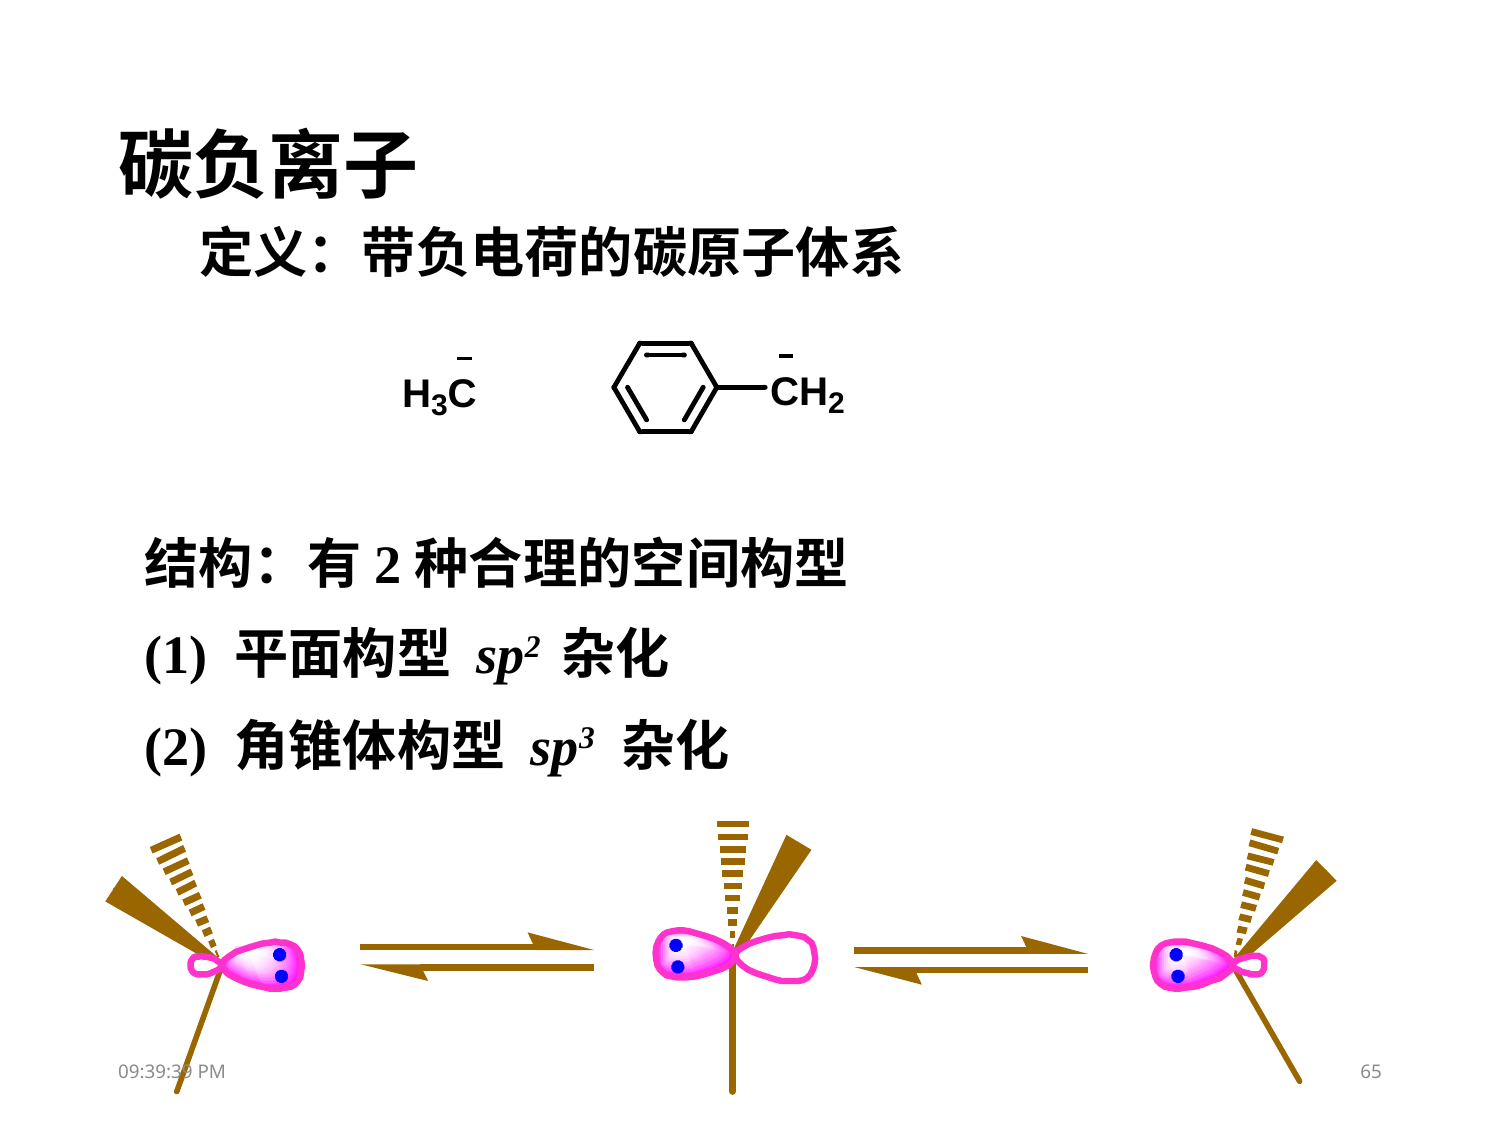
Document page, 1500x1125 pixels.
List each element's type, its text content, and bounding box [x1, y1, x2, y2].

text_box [88, 807, 1351, 1106]
text_box 定义：带负电荷的碳原子体系 [184, 210, 920, 291]
slide_number 65 [1351, 1042, 1397, 1103]
title 碳负离子 [103, 59, 1397, 278]
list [395, 340, 851, 446]
text_box 结构：有2种合理的空间构型 (1) 平面构型 sp2 杂化 (2) 角锥体构型 sp3 杂化 [129, 495, 1329, 784]
